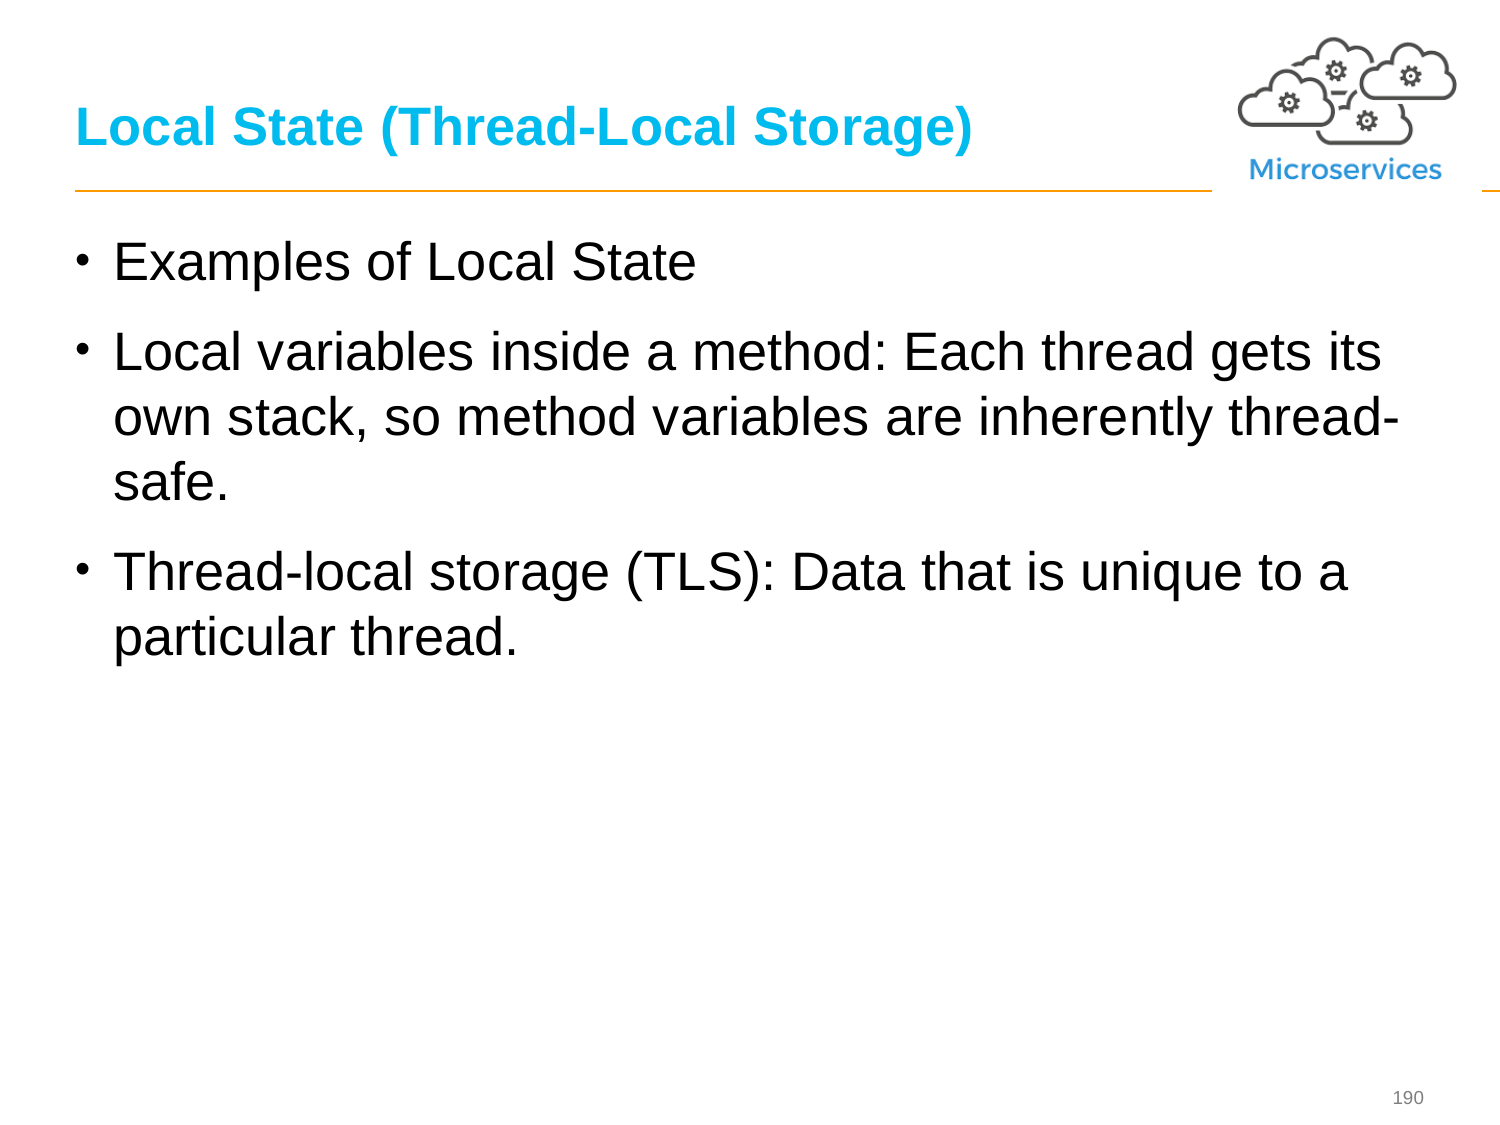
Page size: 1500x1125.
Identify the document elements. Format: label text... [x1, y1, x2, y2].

title Local State (Thread-Local Storage) [75, 27, 1422, 157]
list Examples of Local State Local variables inside a method: Each thread gets its own stack, so method variables are inherently thread-safe. Thread-local storage (TLS): Data that is unique to a particular thread. [75, 226, 1425, 1018]
picture [1212, 1, 1482, 203]
